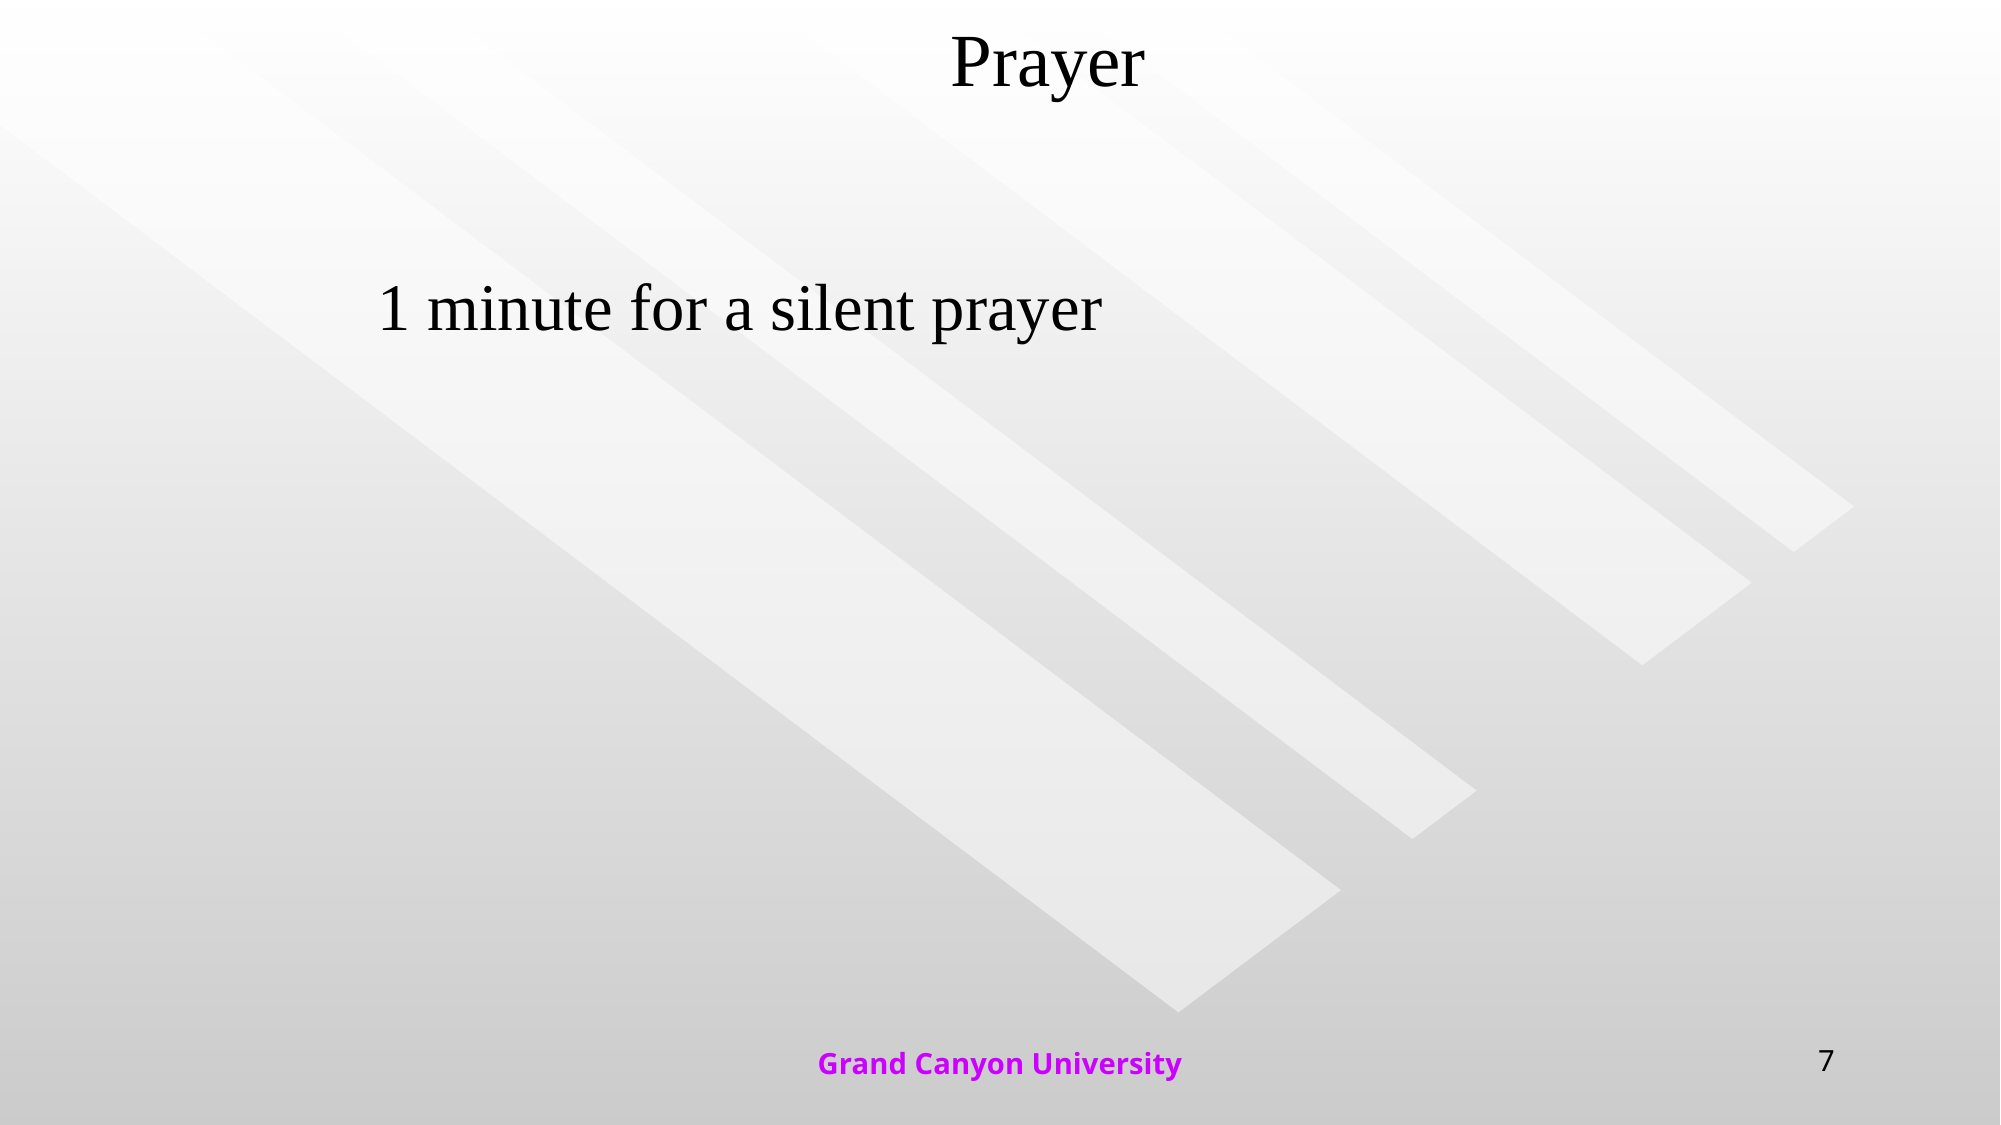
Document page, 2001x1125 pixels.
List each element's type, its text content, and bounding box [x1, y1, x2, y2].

list 1 minute for a silent prayer [362, 255, 1638, 438]
slide_number 7 [1433, 1025, 1850, 1100]
footer Grand Canyon University [683, 1025, 1317, 1100]
title Prayer [409, 0, 1688, 114]
